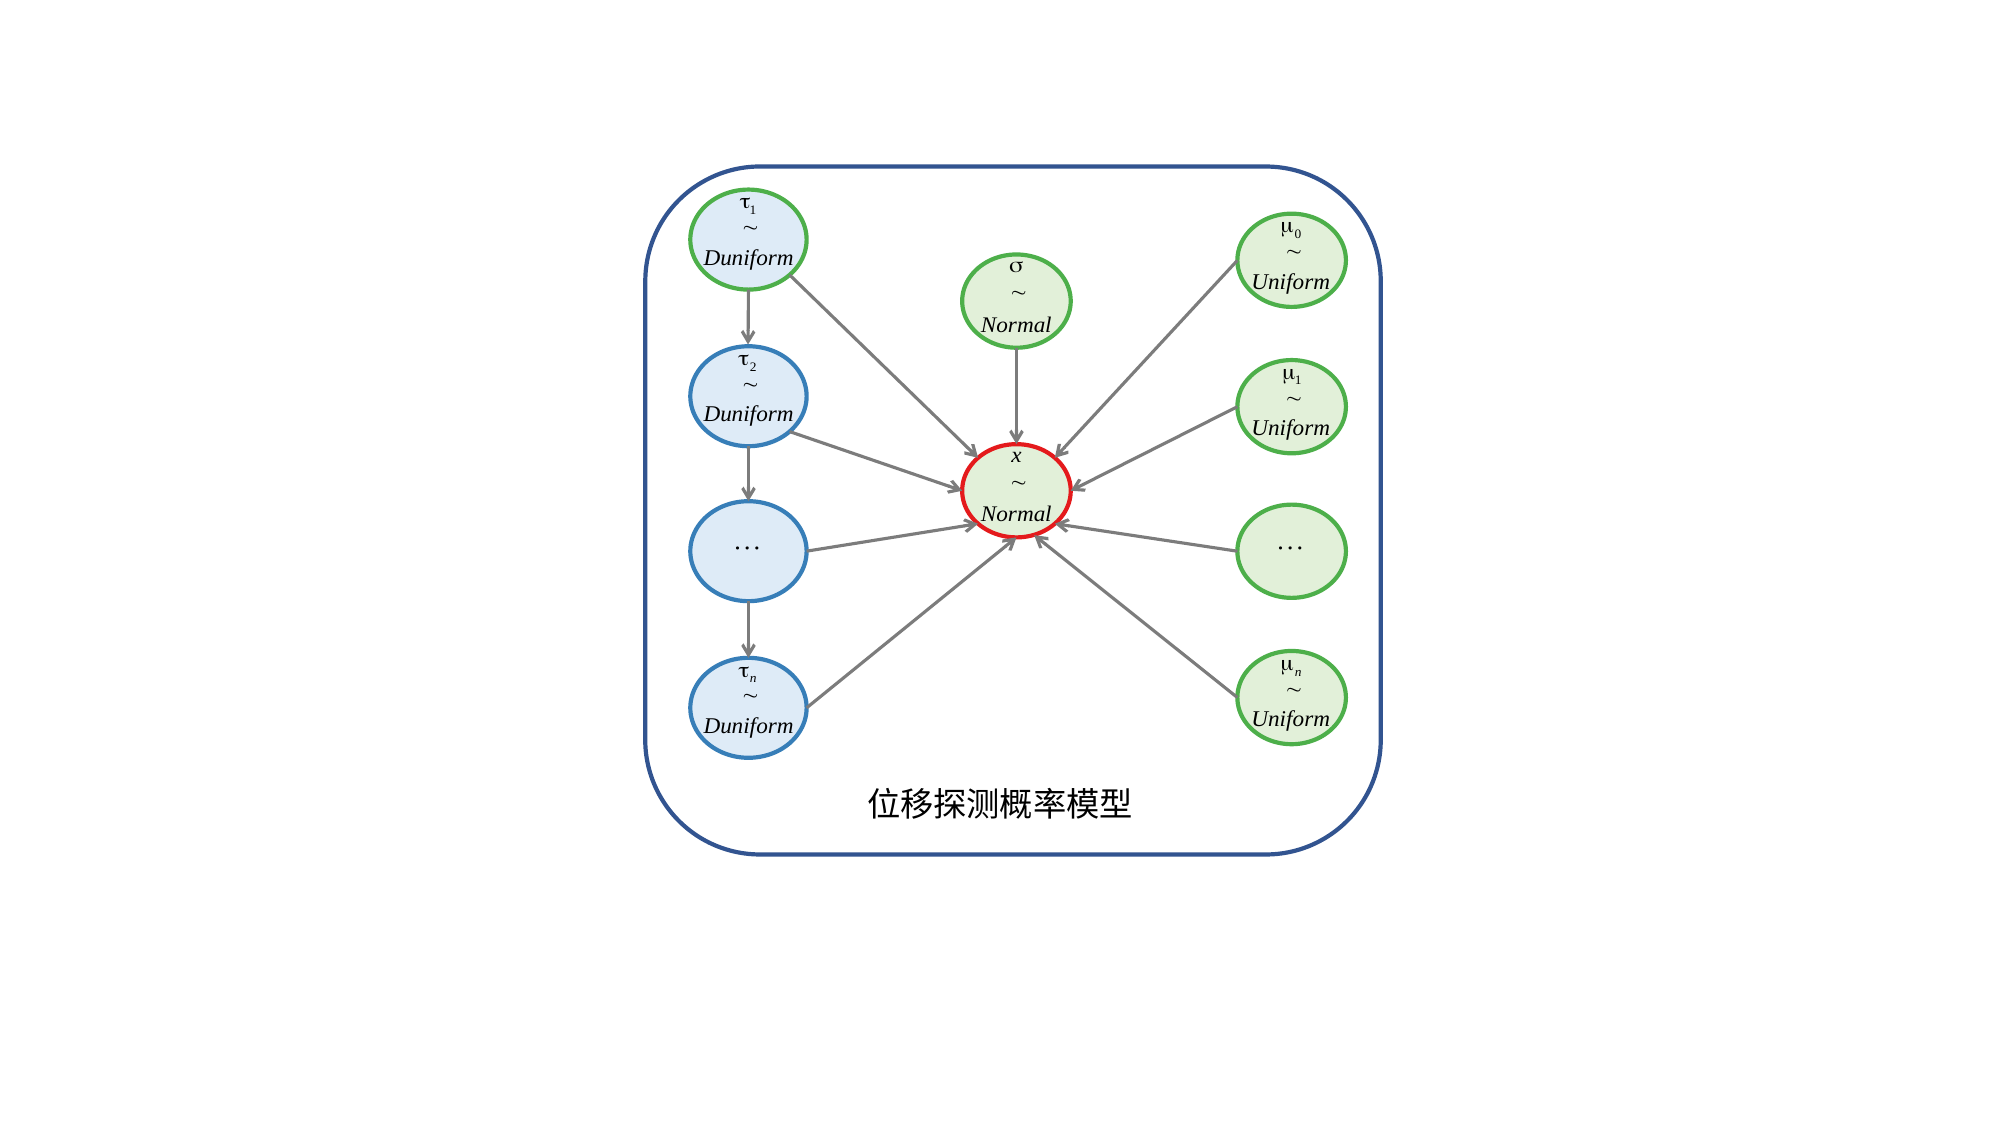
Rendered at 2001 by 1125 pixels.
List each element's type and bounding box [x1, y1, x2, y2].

text_box [645, 166, 1381, 855]
